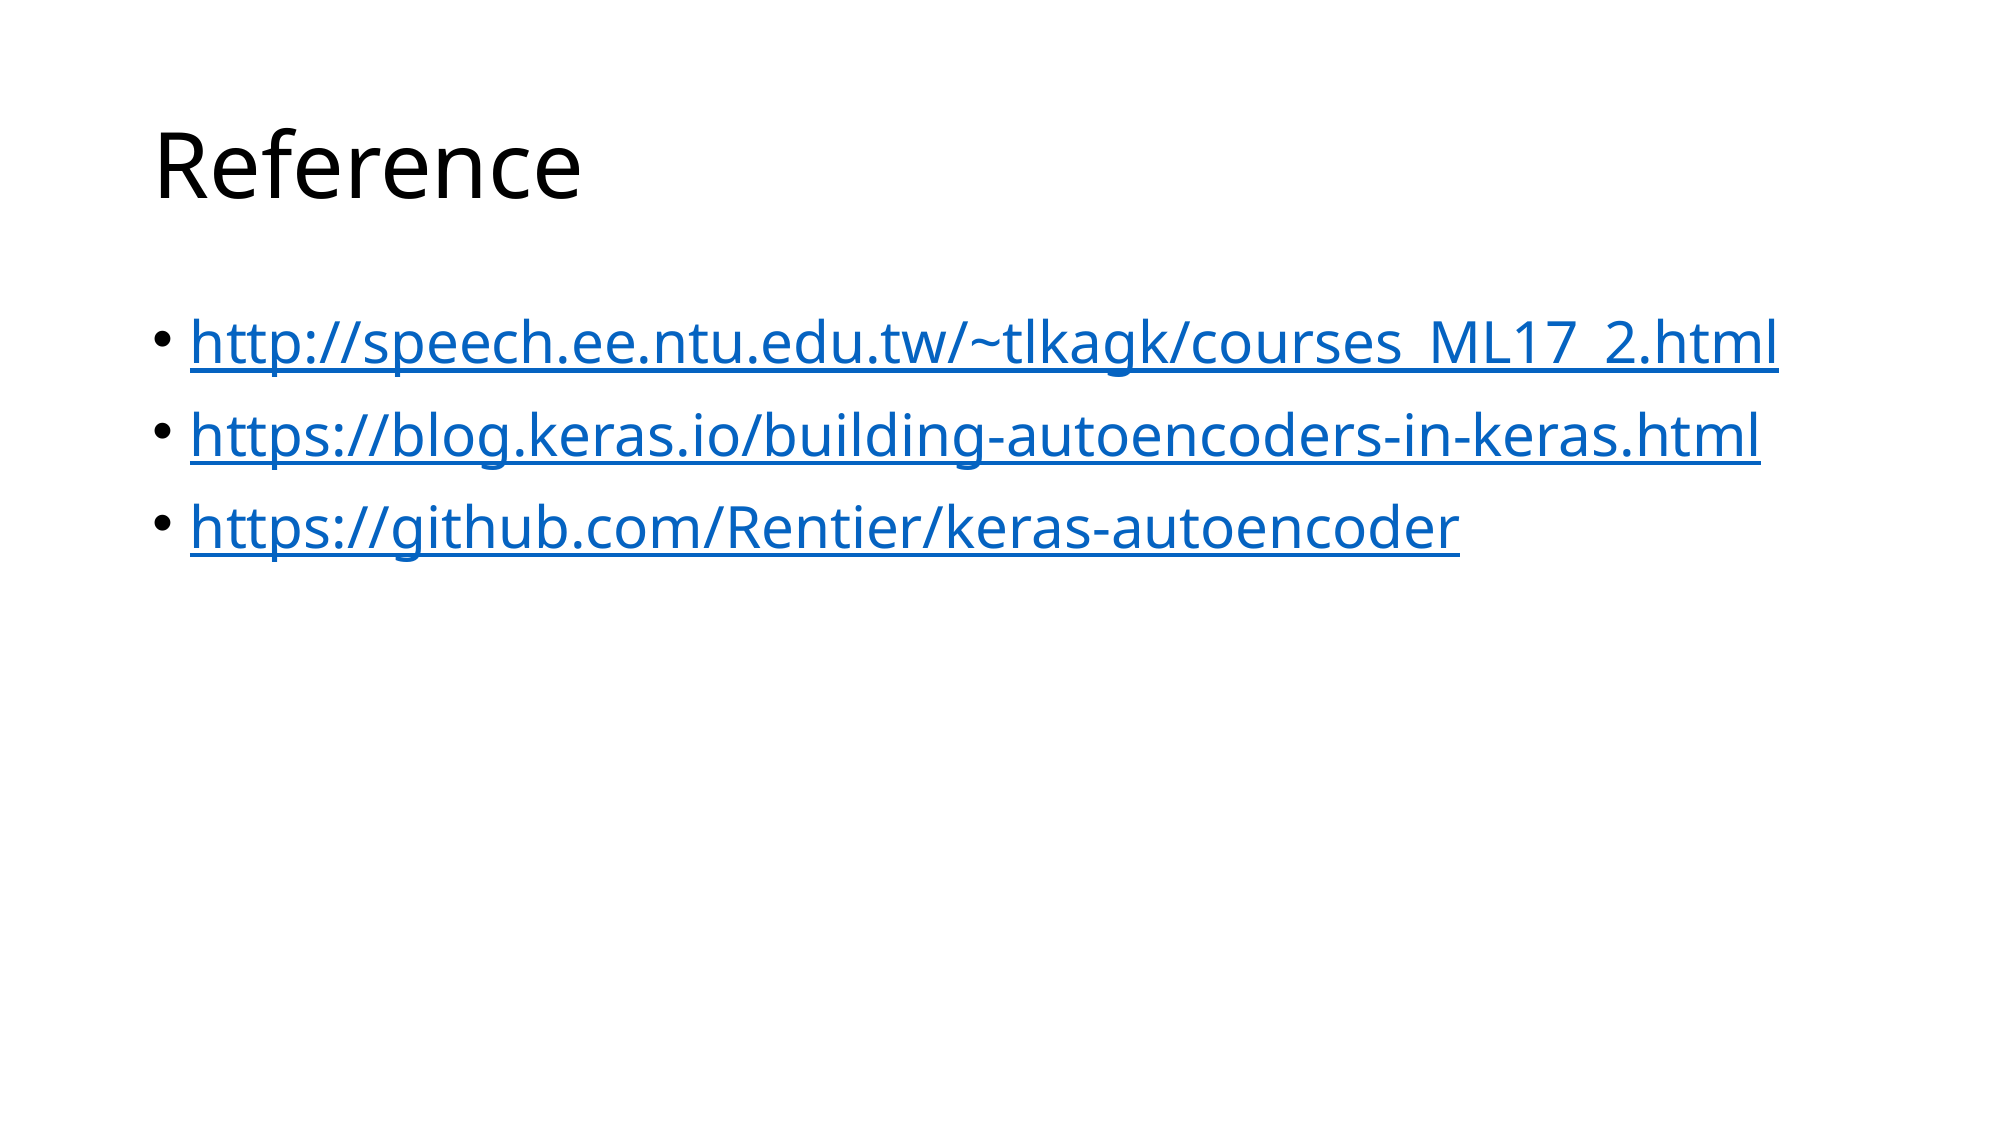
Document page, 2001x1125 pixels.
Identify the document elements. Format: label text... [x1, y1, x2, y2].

list http://speech.ee.ntu.edu.tw/~tlkagk/courses_ML17_2.html https://blog.keras.io/building-autoencoders-in-keras.html https://github.com/Rentier/keras-autoencoder [137, 299, 1863, 1014]
title Reference [137, 59, 1863, 278]
